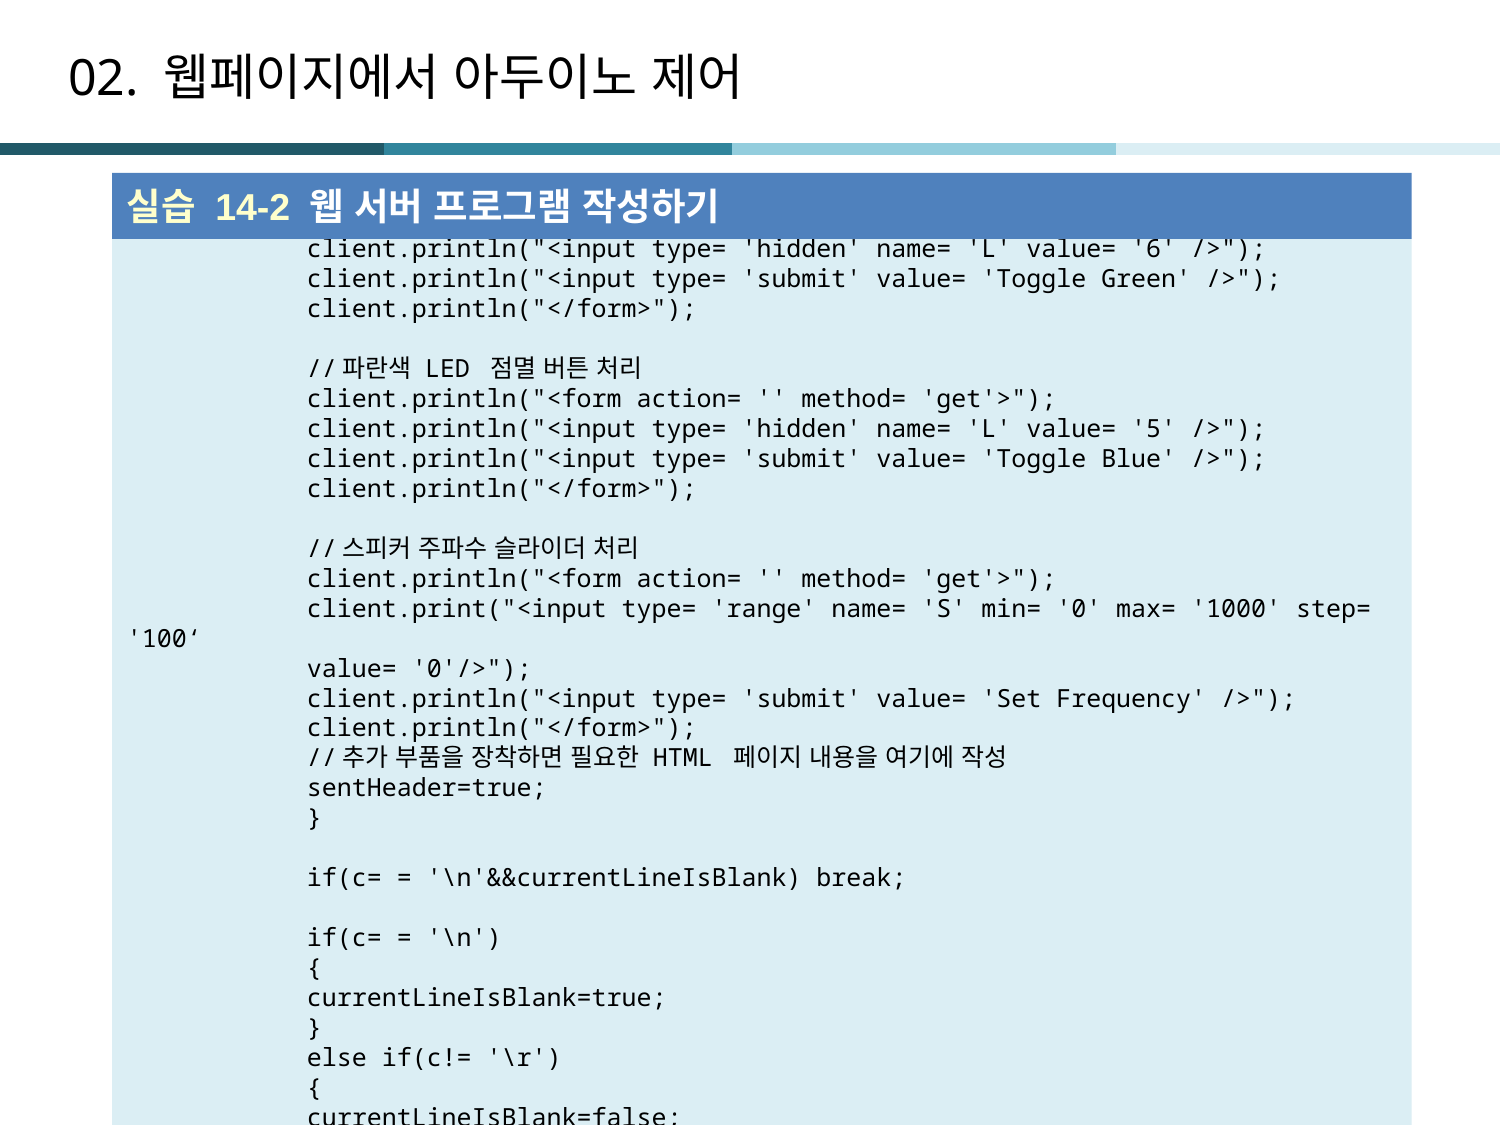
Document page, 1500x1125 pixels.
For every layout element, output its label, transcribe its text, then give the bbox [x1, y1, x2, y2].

text_box 실습 14-2 웹 서버 프로그램 작성하기 [112, 172, 1412, 239]
title 02. 웹페이지에서 아두이노 제어 [53, 30, 1459, 121]
text_box client.println("<input type= 'hidden' name= 'L' value= '6' />"); client.println("<input type= 'submit' value= 'Toggle Green' />"); client.println("</form>"); //파란색 LED 점멸 버튼 처리 client.println("<form action= '' method= 'get'>"); client.println("<input type= 'hidden' name= 'L' value= '5' />"); client.println("<input type= 'submit' value= 'Toggle Blue' />"); client.println("</form>"); //스피커 주파수 슬라이더 처리 client.println("<form action= '' method= 'get'>"); client.print("<input type= 'range' name= 'S' min= '0' max= '1000' step= '100‘ value= '0'/>"); client.println("<input type= 'submit' value= 'Set Frequency' />"); client.println("</form>"); //추가 부품을 장착하면 필요한 HTML 페이지 내용을 여기에 작성 sentHeader=true; } if(c= = '\n'&&currentLineIsBlank) break; if(c= = '\n') { currentLineIsBlank=true; } else if(c!= '\r') { currentLineIsBlank=false; [112, 239, 1412, 1125]
